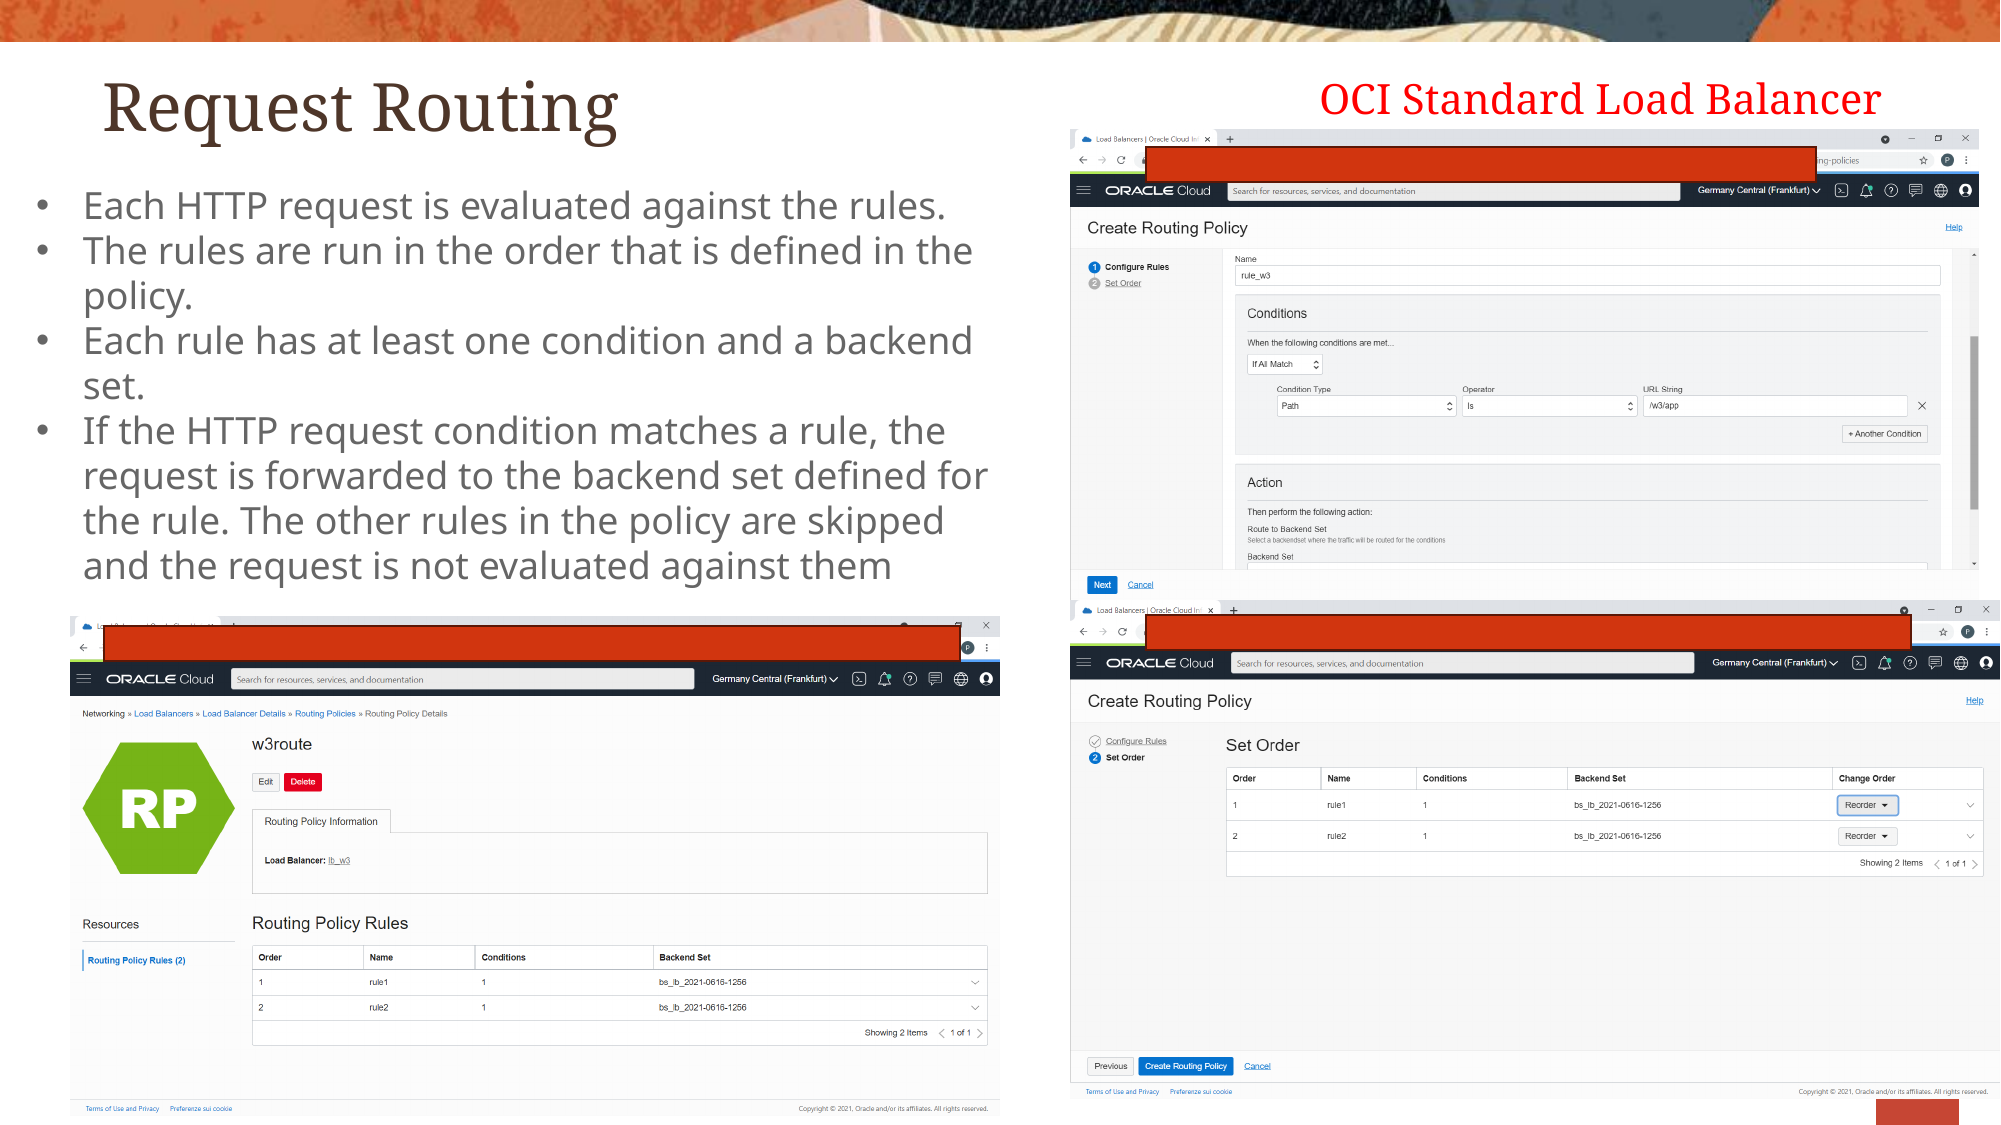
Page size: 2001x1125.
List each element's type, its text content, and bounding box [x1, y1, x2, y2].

title Request Routing [102, 62, 1319, 157]
picture [1070, 129, 2000, 1125]
text_box Each HTTP request is evaluated against the rules. The rules are run in the order that is defined in the policy. Each rule has at least one condition and a backend set. If the HTTP request condition matches a rule, the request is forwarded to the backend set defined for the rule. The other rules in the policy are skipped and the request is not evaluated against them [21, 129, 1022, 640]
text_box OCI Standard Load Balancer [1319, 60, 1938, 129]
picture [70, 616, 1000, 1116]
picture [0, 0, 2000, 42]
